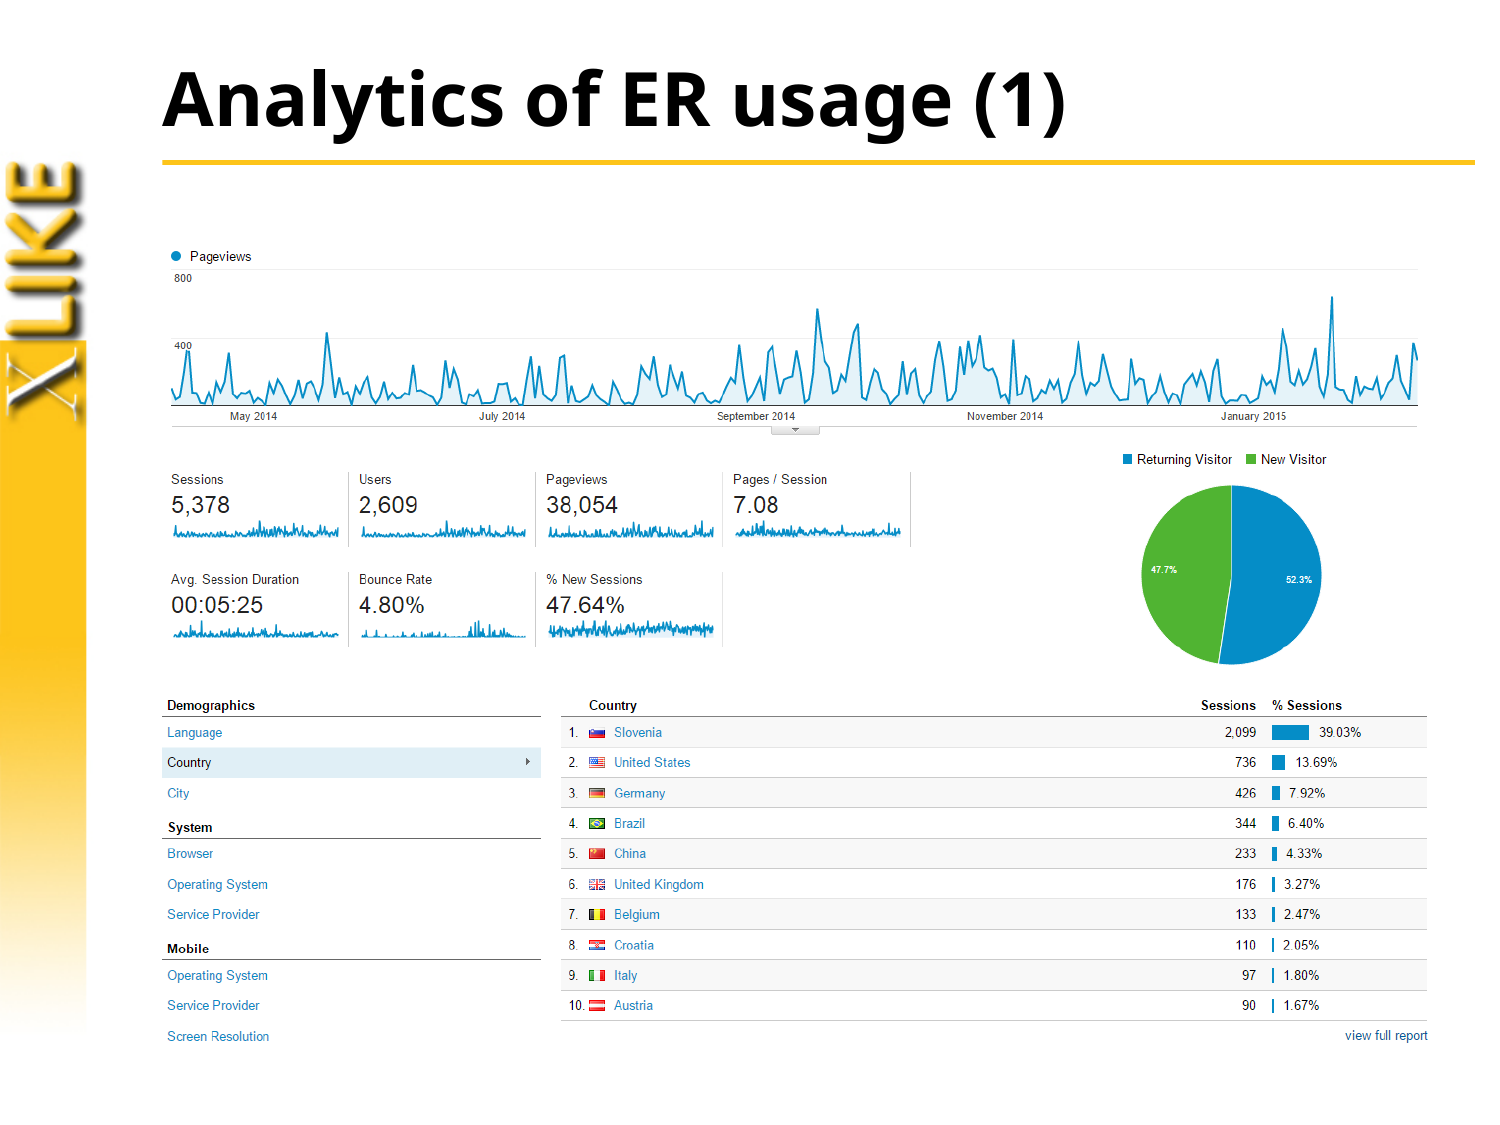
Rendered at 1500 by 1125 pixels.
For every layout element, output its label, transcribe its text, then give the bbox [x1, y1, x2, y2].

title Analytics of ER usage (1) [162, 43, 1475, 150]
picture [0, 0, 1500, 1125]
